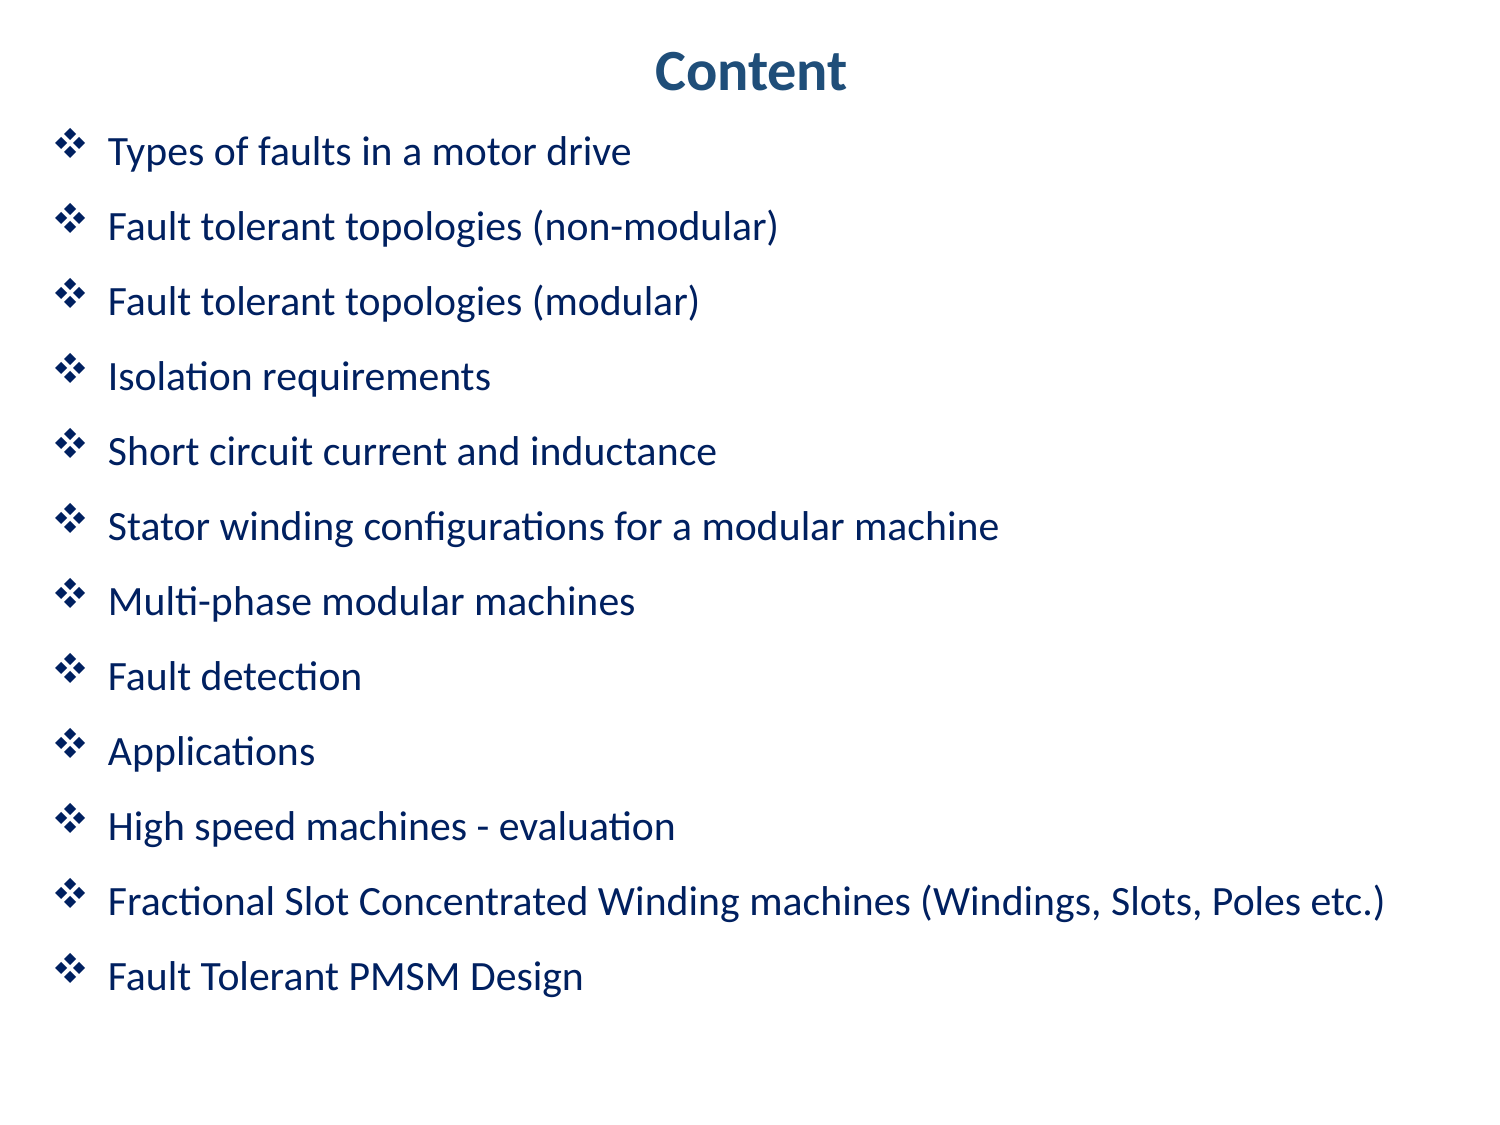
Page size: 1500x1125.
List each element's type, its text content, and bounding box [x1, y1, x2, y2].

text_box Content [78, 24, 1425, 110]
text_box Types of faults in a motor drive Fault tolerant topologies (non-modular) Fault tolerant topologies (modular) Isolation requirements Short circuit current and inductance Stator winding configurations for a modular machine Multi-phase modular machines Fault detection Applications High speed machines - evaluation Fractional Slot Concentrated Winding machines (Windings, Slots, Poles etc.) Fault Tolerant PMSM Design [36, 116, 1425, 1081]
